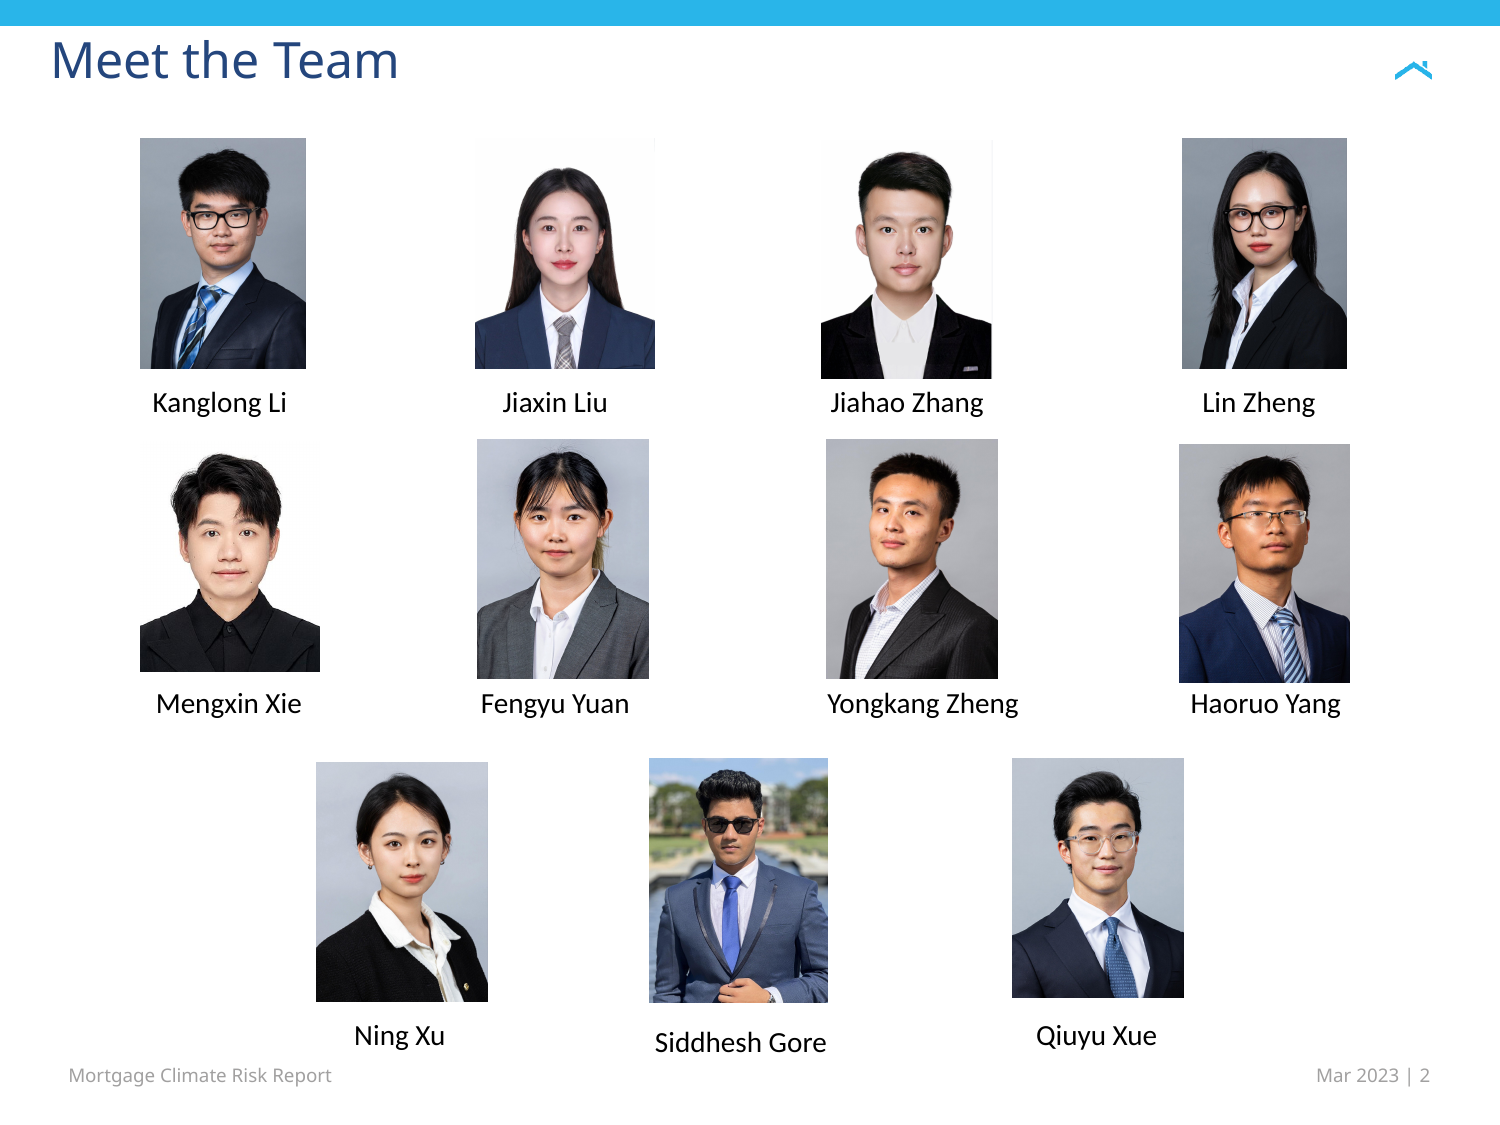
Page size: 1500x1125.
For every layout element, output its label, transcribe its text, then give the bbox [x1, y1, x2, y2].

title Meet the Team [48, 88, 1292, 217]
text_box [0, 0, 1500, 80]
picture [1012, 758, 1184, 998]
text_box Qiuyu Xue [1020, 1007, 1176, 1067]
text_box Jiahao Zhang [815, 368, 1013, 434]
footer Mortgage Climate Risk Report [66, 1063, 357, 1125]
text_box Lin Zheng [1187, 378, 1342, 434]
text_box Ning Xu [339, 1010, 465, 1067]
text_box Kanglong Li [137, 372, 309, 441]
picture [316, 762, 488, 1002]
picture [475, 138, 655, 369]
picture [140, 138, 306, 369]
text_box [140, 439, 1500, 736]
text_box Jiaxin Liu [487, 378, 642, 437]
text_box Siddhesh Gore [640, 1008, 883, 1073]
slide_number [1313, 1063, 1440, 1125]
picture [648, 758, 829, 1003]
picture [1178, 443, 1350, 684]
picture [821, 140, 993, 379]
picture [1181, 138, 1347, 369]
picture [477, 439, 649, 679]
